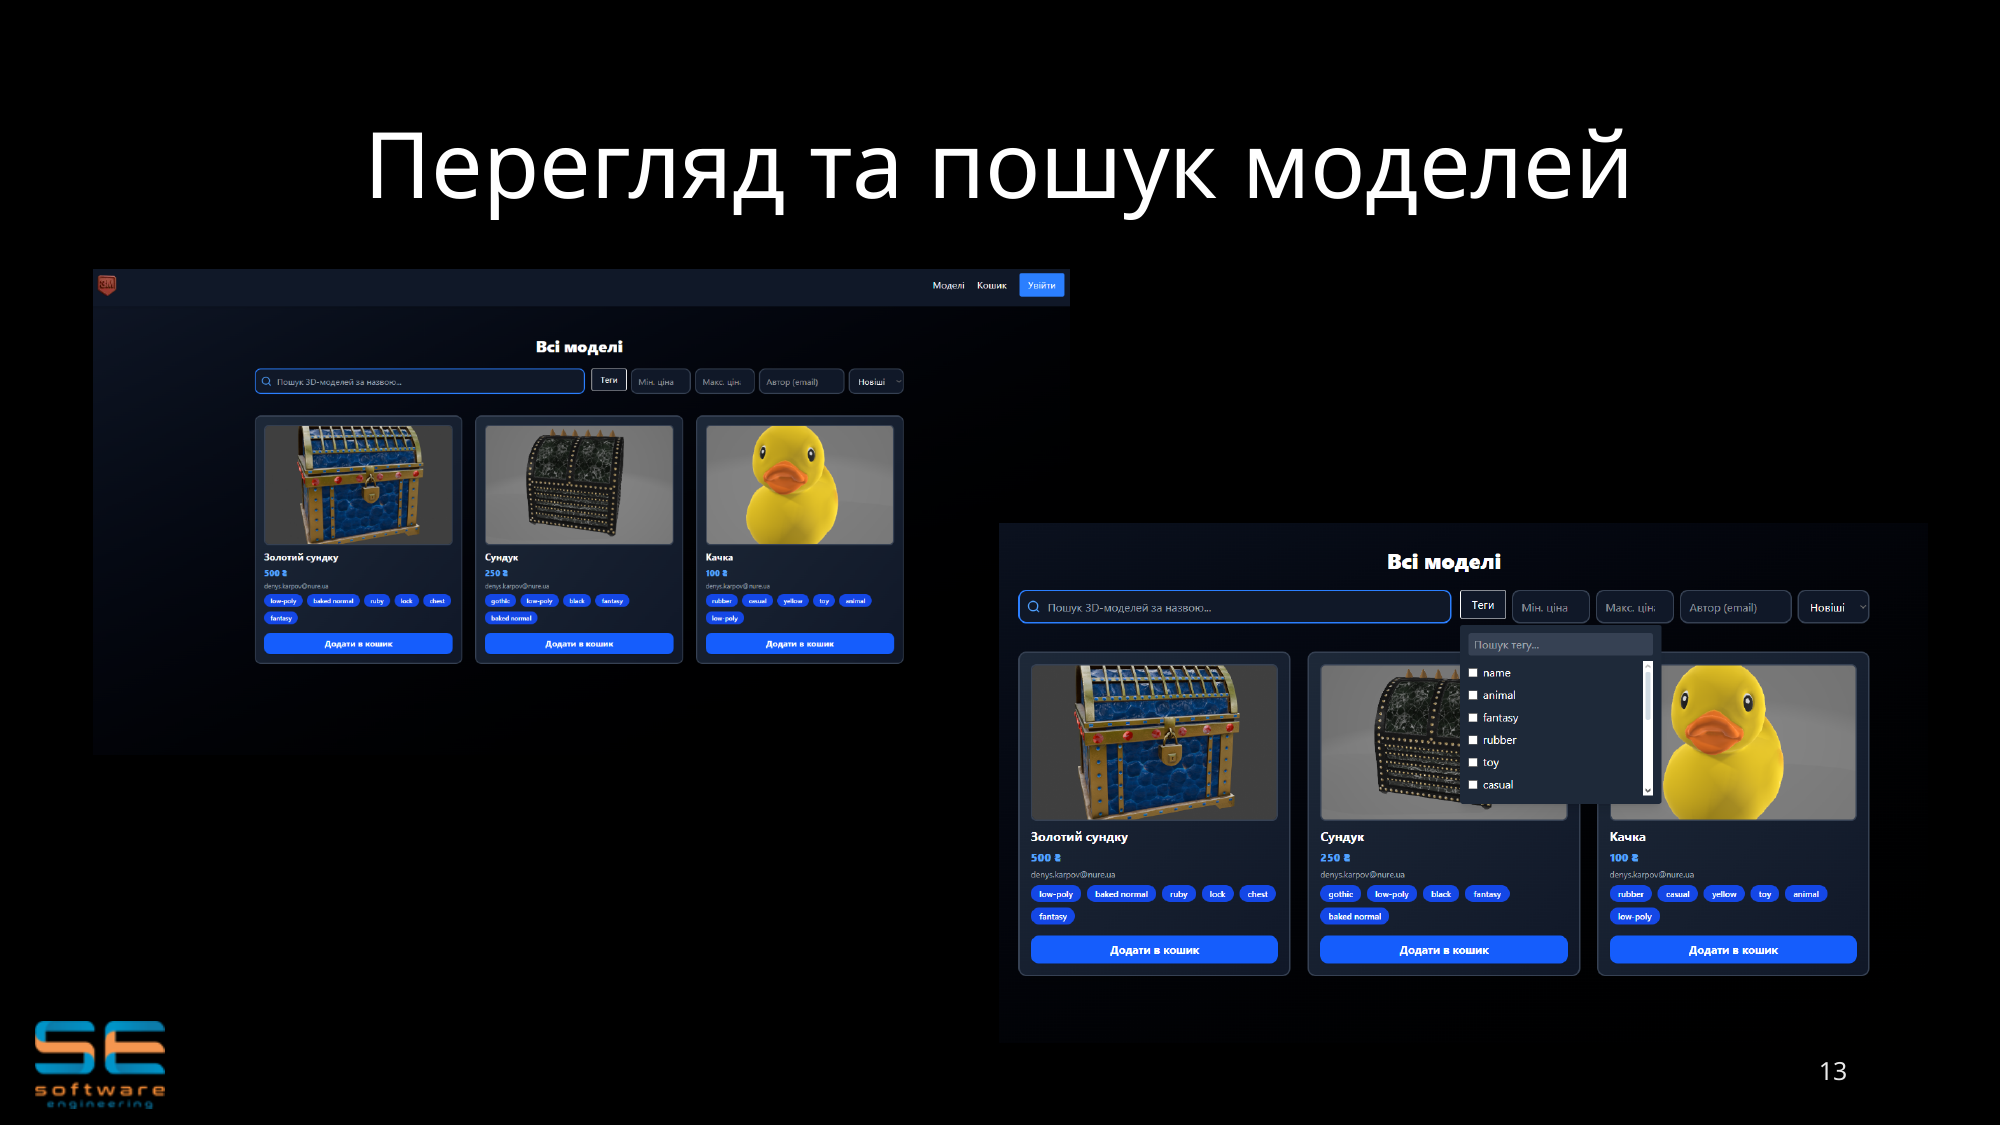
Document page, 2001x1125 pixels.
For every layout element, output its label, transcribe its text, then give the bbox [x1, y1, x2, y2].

slide_number 13 [1412, 1044, 1863, 1103]
picture [93, 269, 1929, 1044]
title Перегляд та пошук моделей [137, 59, 1863, 278]
picture [35, 1021, 165, 1109]
